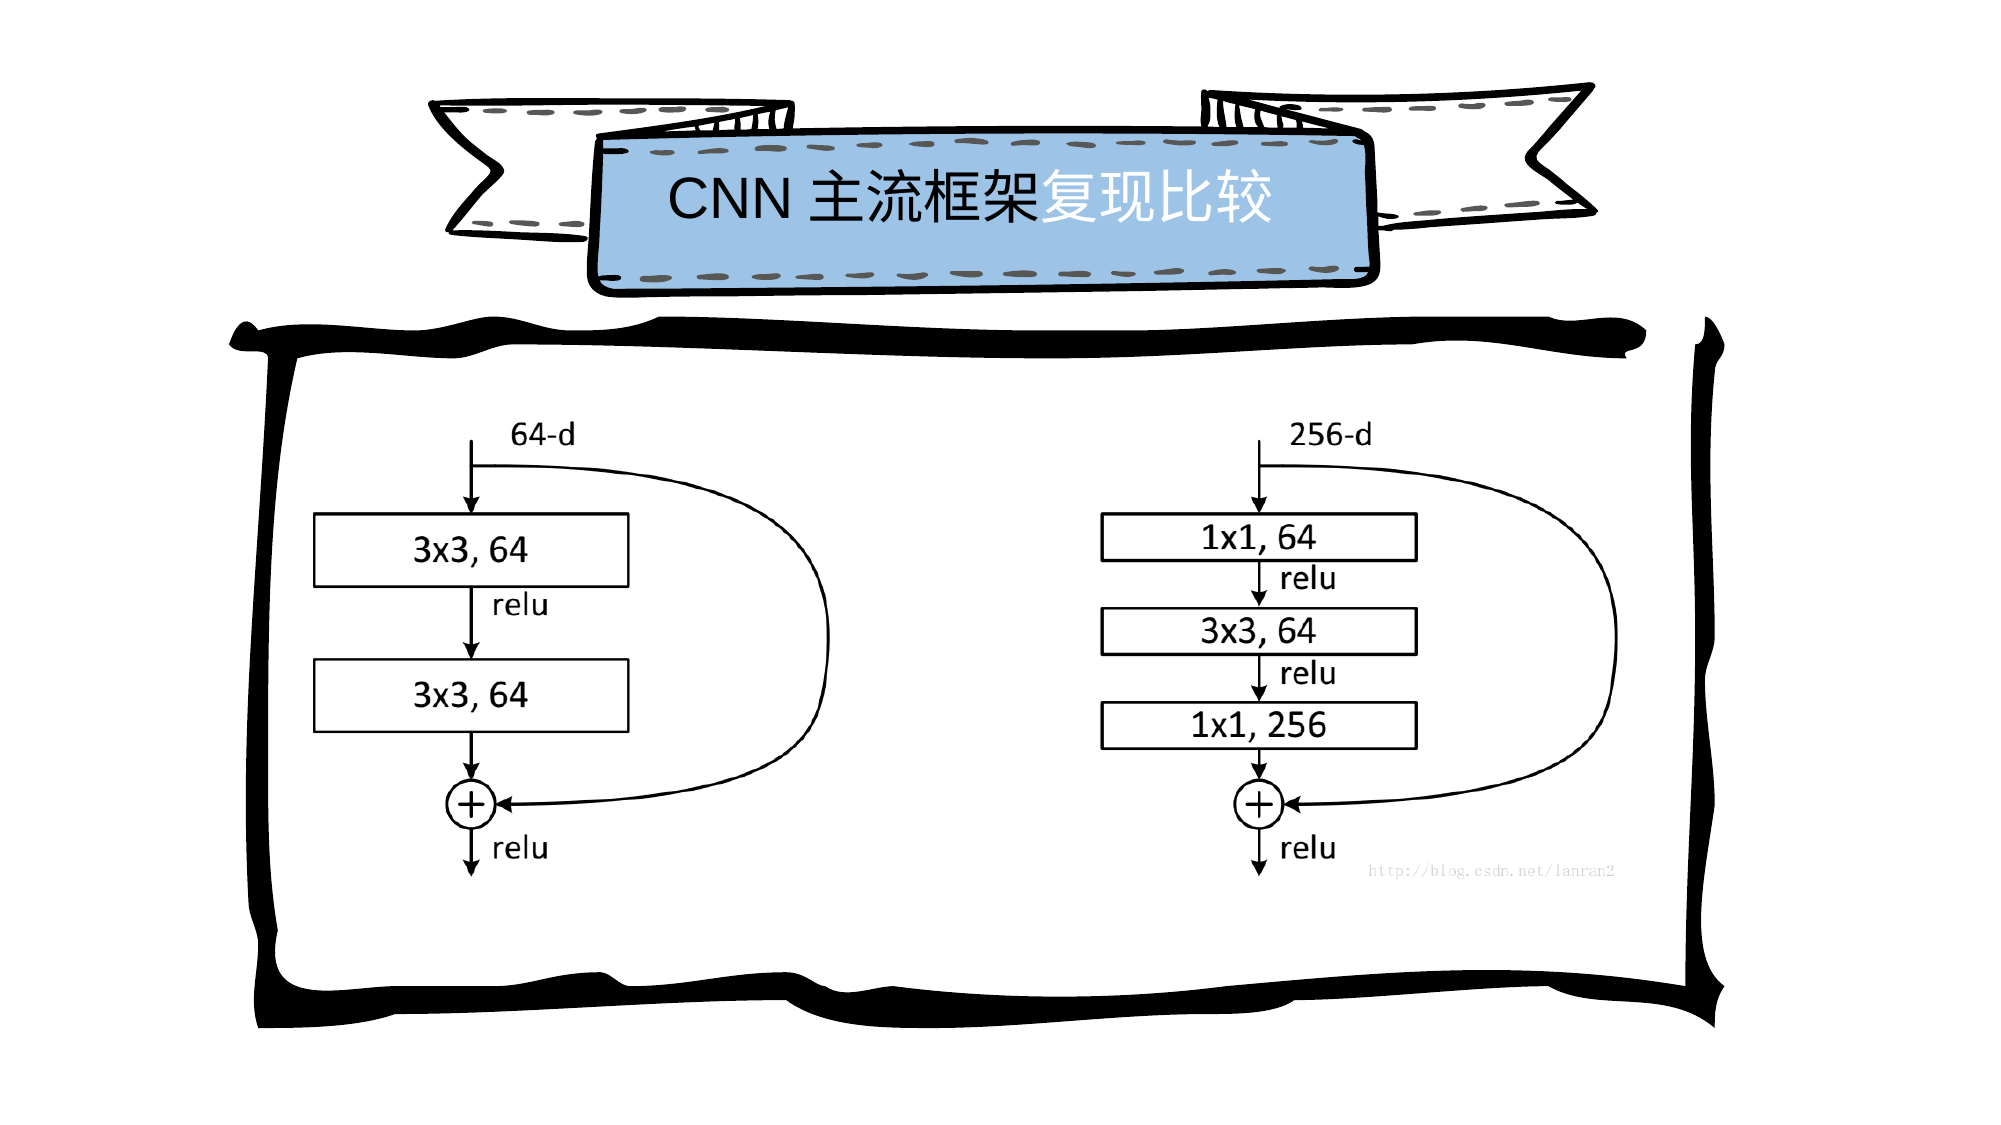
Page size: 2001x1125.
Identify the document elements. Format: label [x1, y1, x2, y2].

picture [306, 408, 1625, 888]
text_box [228, 316, 1725, 1029]
text_box [427, 81, 1600, 299]
